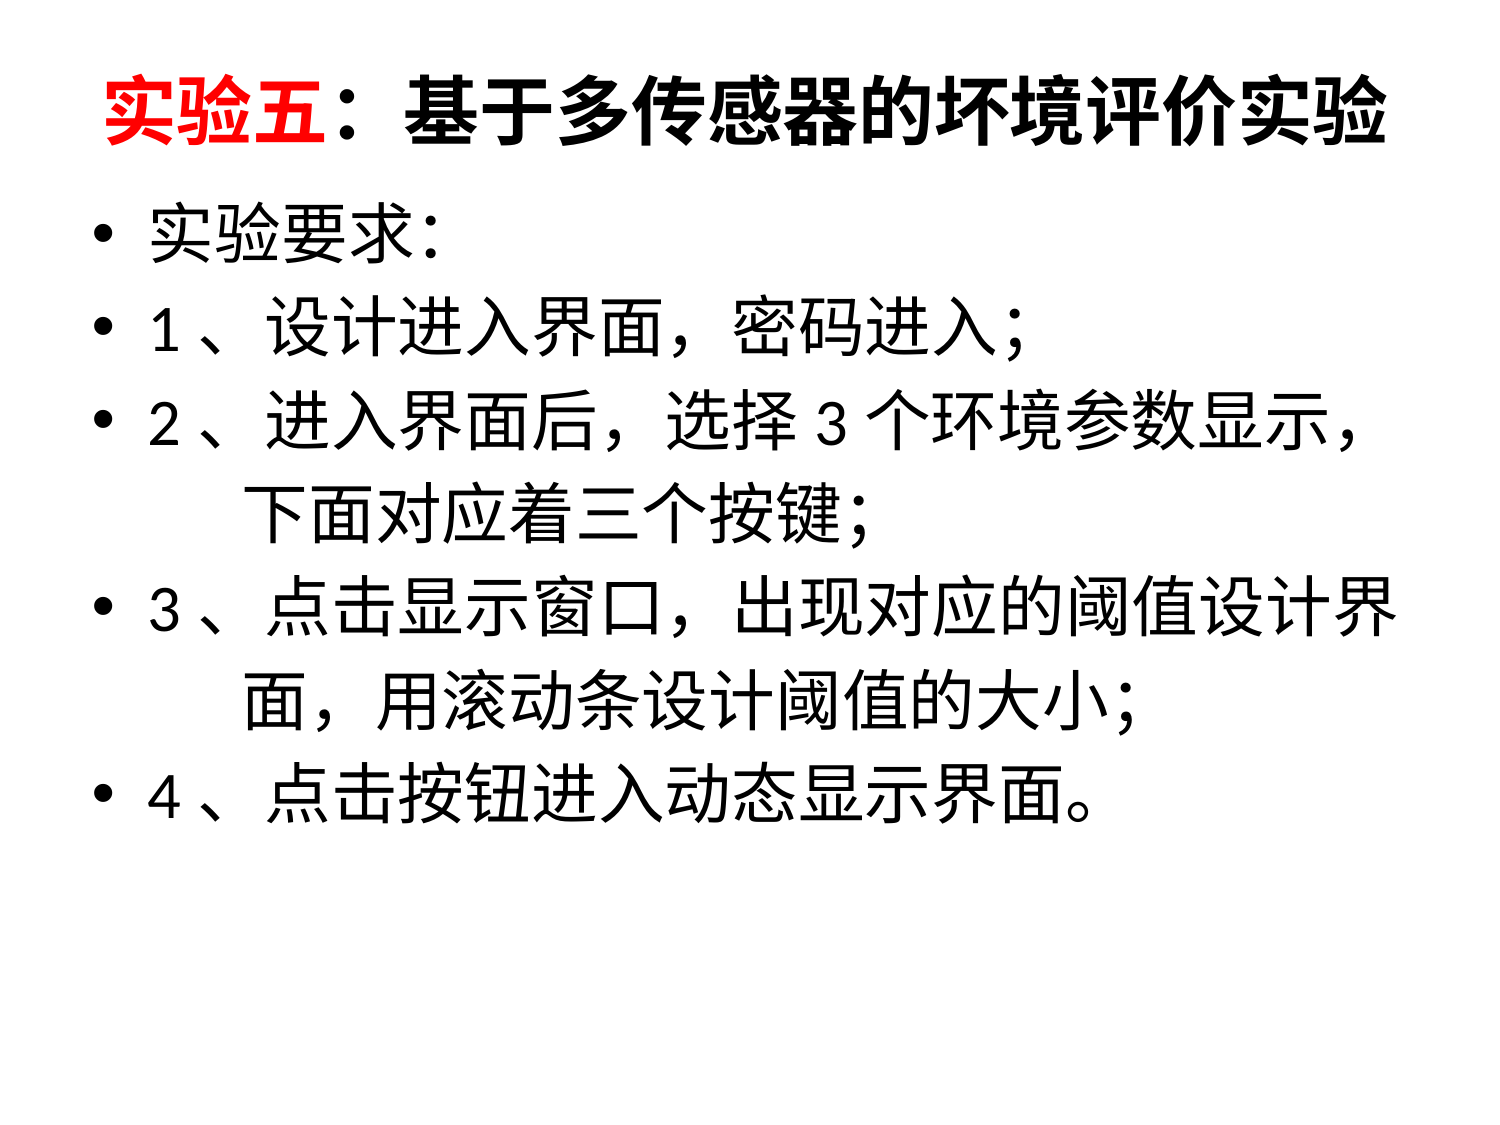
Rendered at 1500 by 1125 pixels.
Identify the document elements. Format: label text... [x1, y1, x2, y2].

list 实验要求： 1、设计进入界面，密码进入； 2、进入界面后，选择3个环境参数显示， 下面对应着三个按键； 3、点击显示窗口，出现对应的阈值设计界 面，用滚动条设计阈值的大小； 4、点击按钮进入动态显示界面。 [76, 184, 1425, 1005]
title 实验五：基于多传感器的坏境评价实验 [64, 45, 1425, 173]
